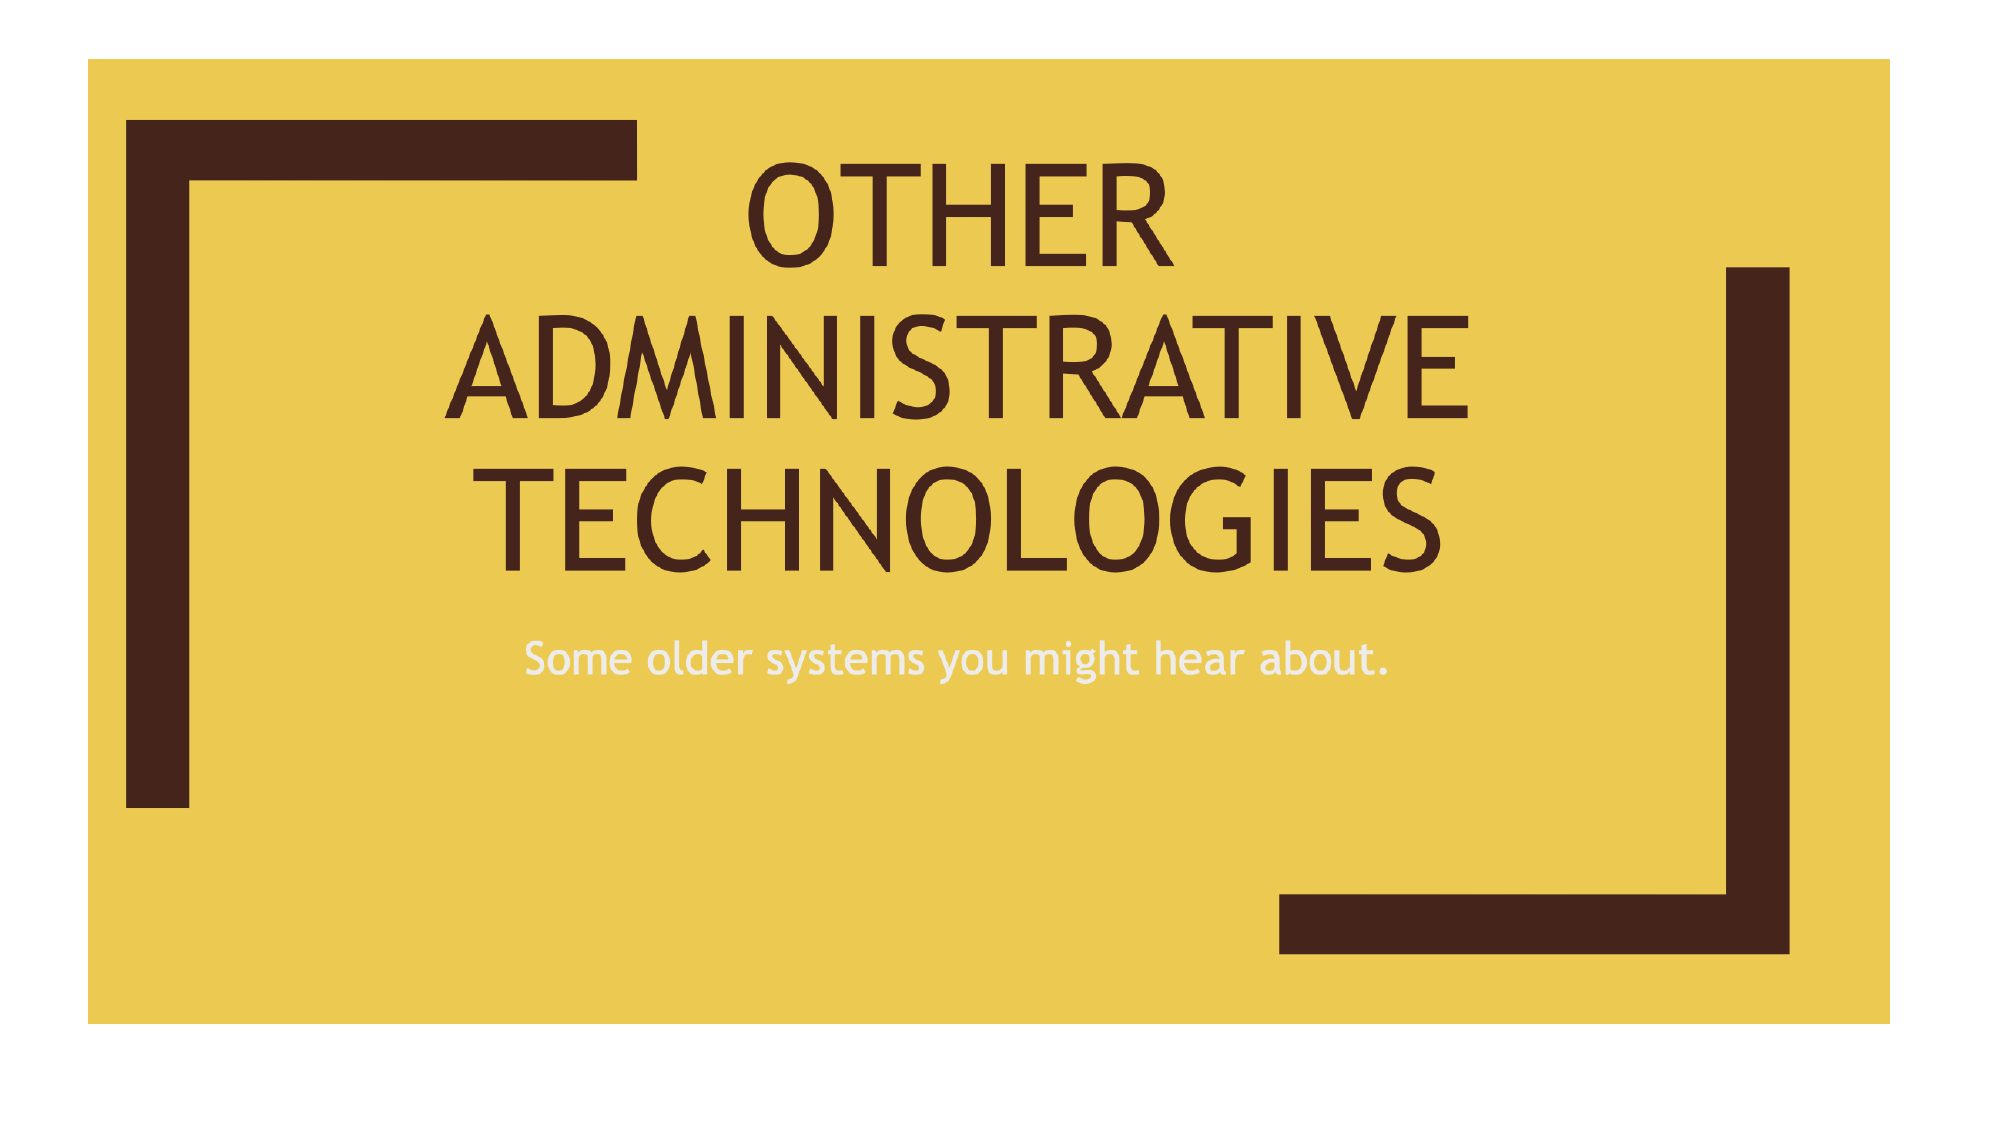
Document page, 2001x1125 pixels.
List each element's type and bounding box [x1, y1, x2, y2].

list [87, 59, 1890, 1024]
